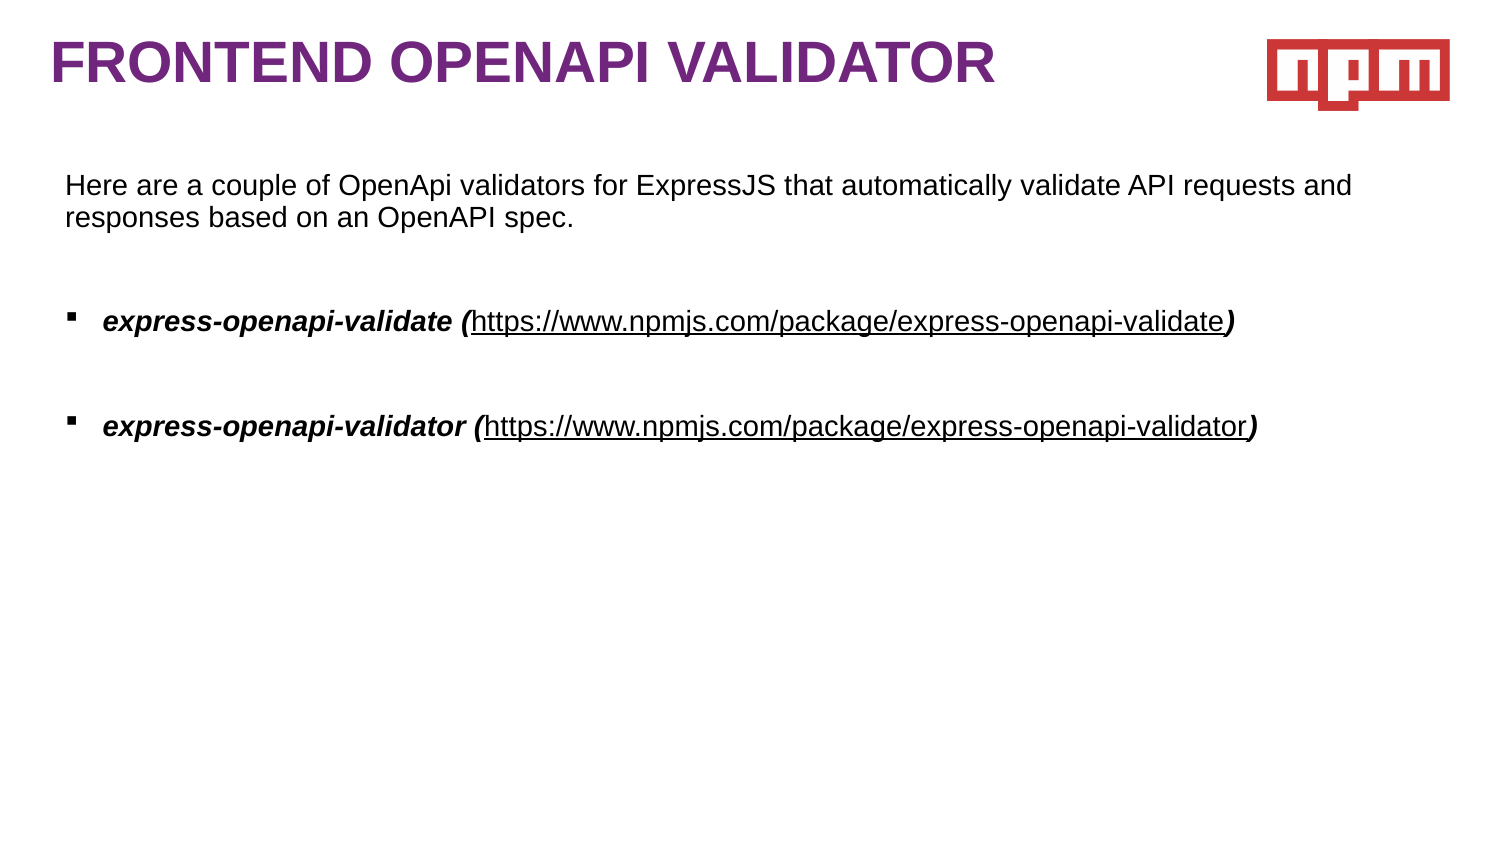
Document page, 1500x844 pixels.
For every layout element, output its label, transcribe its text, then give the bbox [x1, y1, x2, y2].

text_box [1306, 21, 1496, 160]
text_box Here are a couple of OpenApi validators for ExpressJS that automatically validate API requests and responses based on an OpenAPI spec. express-openapi-validate (https://www.npmjs.com/package/express-openapi-validate) express-openapi-validator (https://www.npmjs.com/package/express-openapi-validator) [50, 163, 1447, 769]
title FRONTEND OPENAPI VALIDATOR [50, 33, 1306, 92]
picture [1266, 39, 1450, 112]
